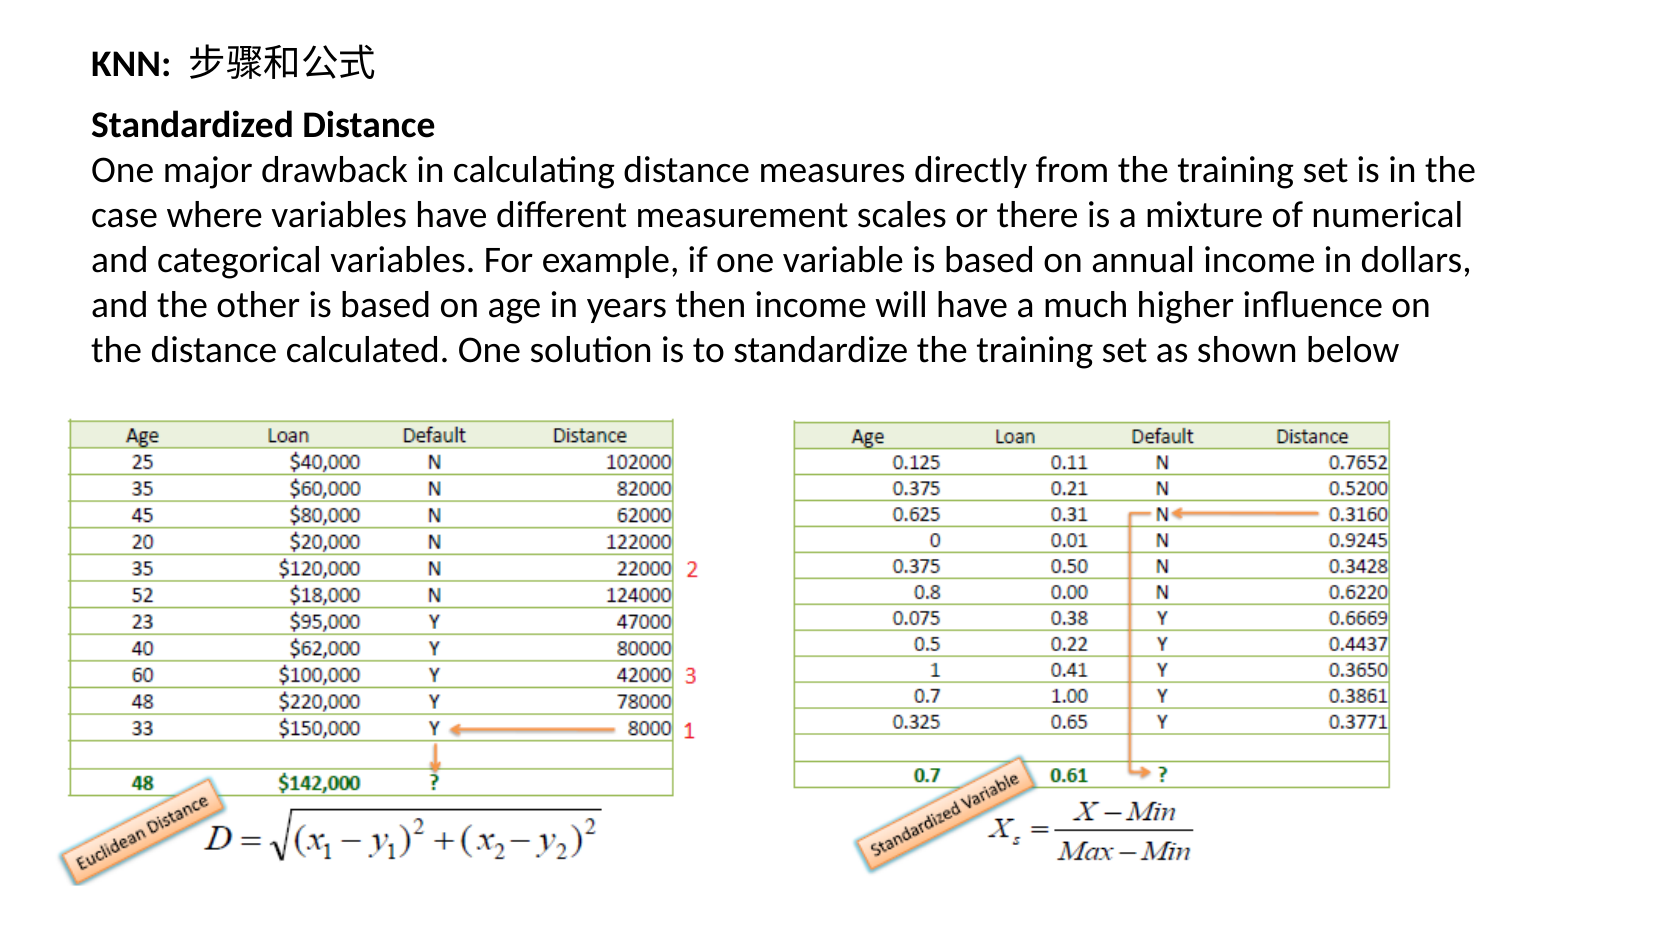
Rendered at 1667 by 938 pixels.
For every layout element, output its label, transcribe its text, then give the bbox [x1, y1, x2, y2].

picture [774, 416, 1407, 877]
text_box KNN: 步骤和公式 [76, 31, 1546, 92]
text_box Standardized Distance One major drawback in calculating distance measures directly from the training set is in the case where variables have different measurement scales or there is a mixture of numerical and categorical variables. For example, if one variable is based on annual income in dollars, and the other is based on age in years then income will have a much higher influence on the distance calculated. One solution is to standardize the training set as shown below [76, 92, 1504, 378]
picture [37, 416, 724, 889]
